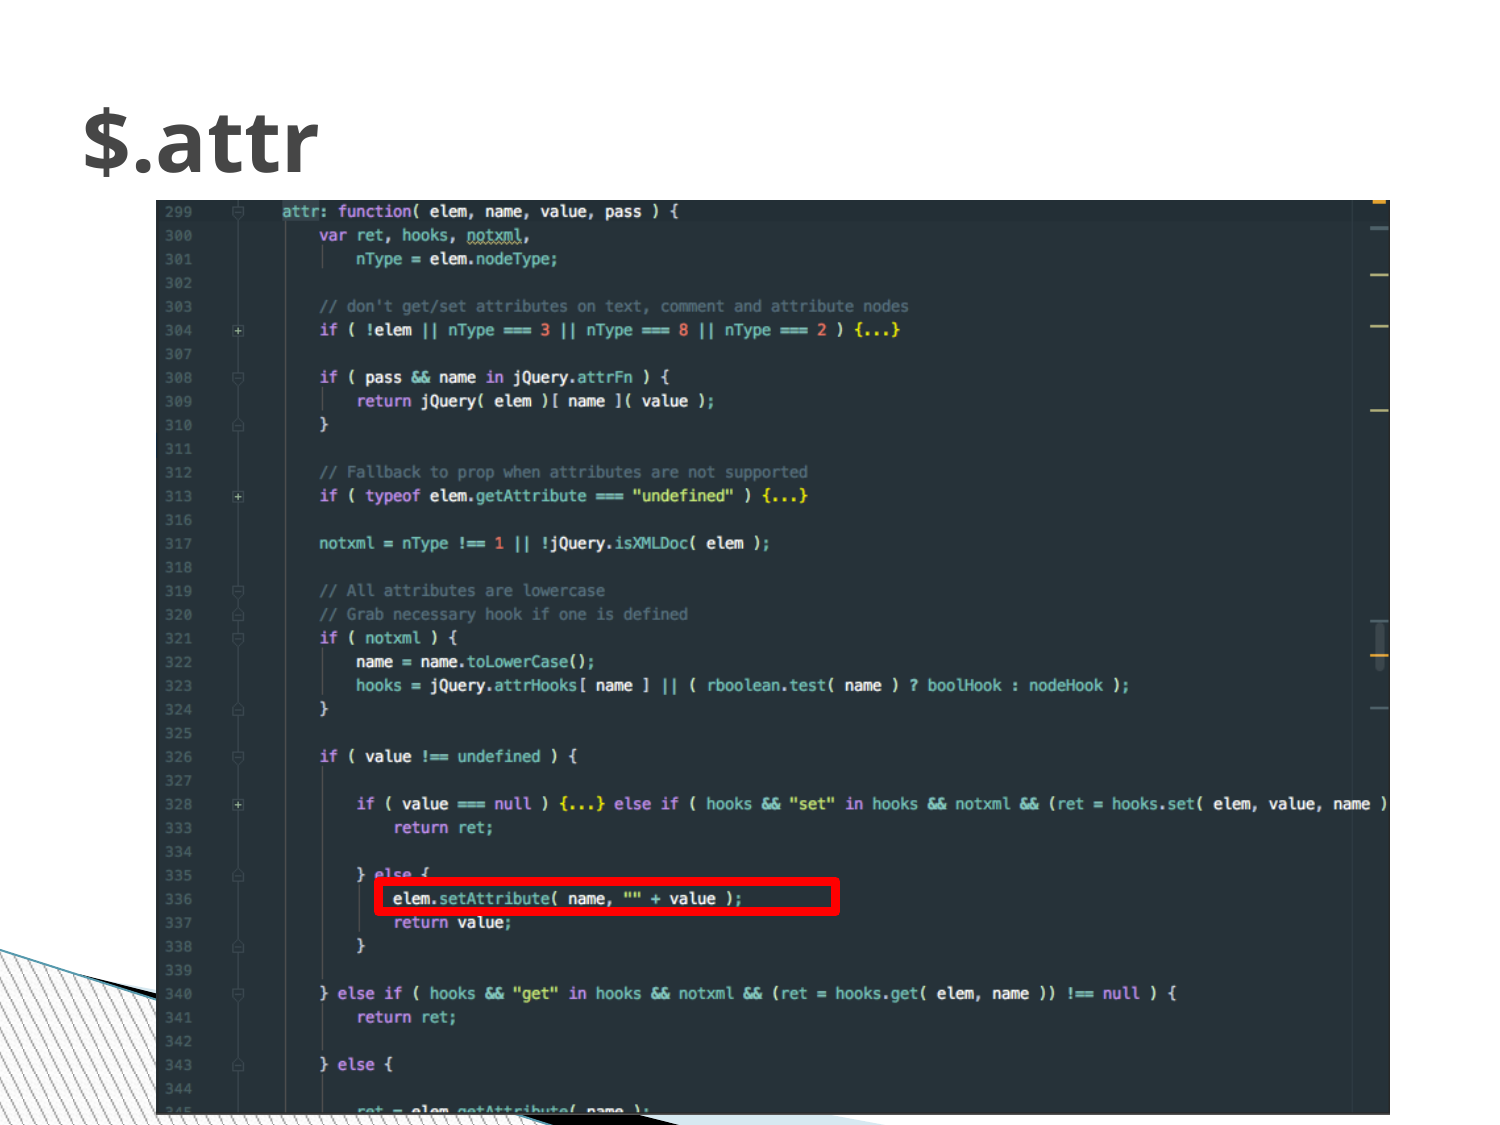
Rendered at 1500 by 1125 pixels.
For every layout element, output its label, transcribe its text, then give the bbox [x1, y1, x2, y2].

picture [0, 199, 1390, 1125]
title $.attr [74, 44, 1426, 234]
